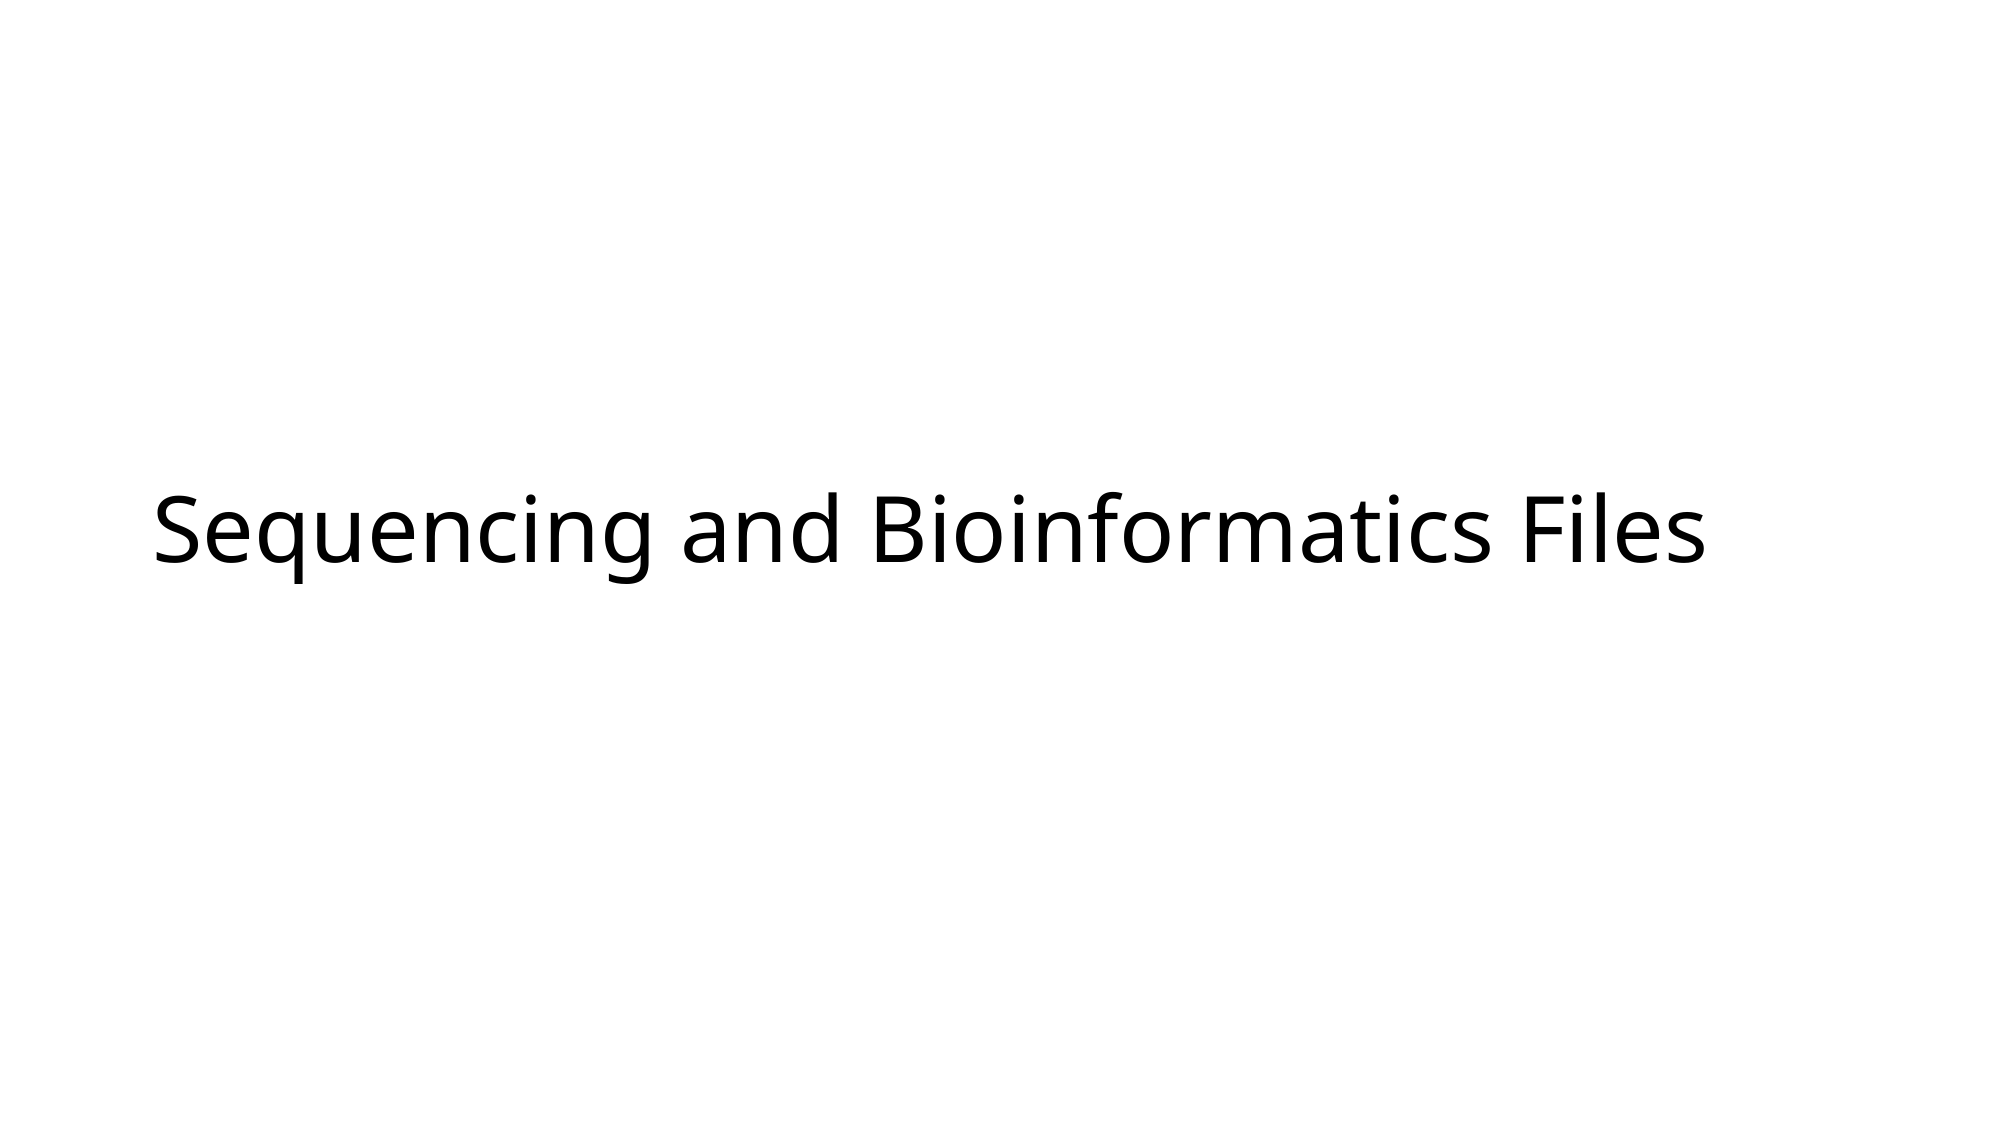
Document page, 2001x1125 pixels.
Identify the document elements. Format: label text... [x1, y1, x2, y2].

title Sequencing and Bioinformatics Files [137, 423, 1863, 642]
